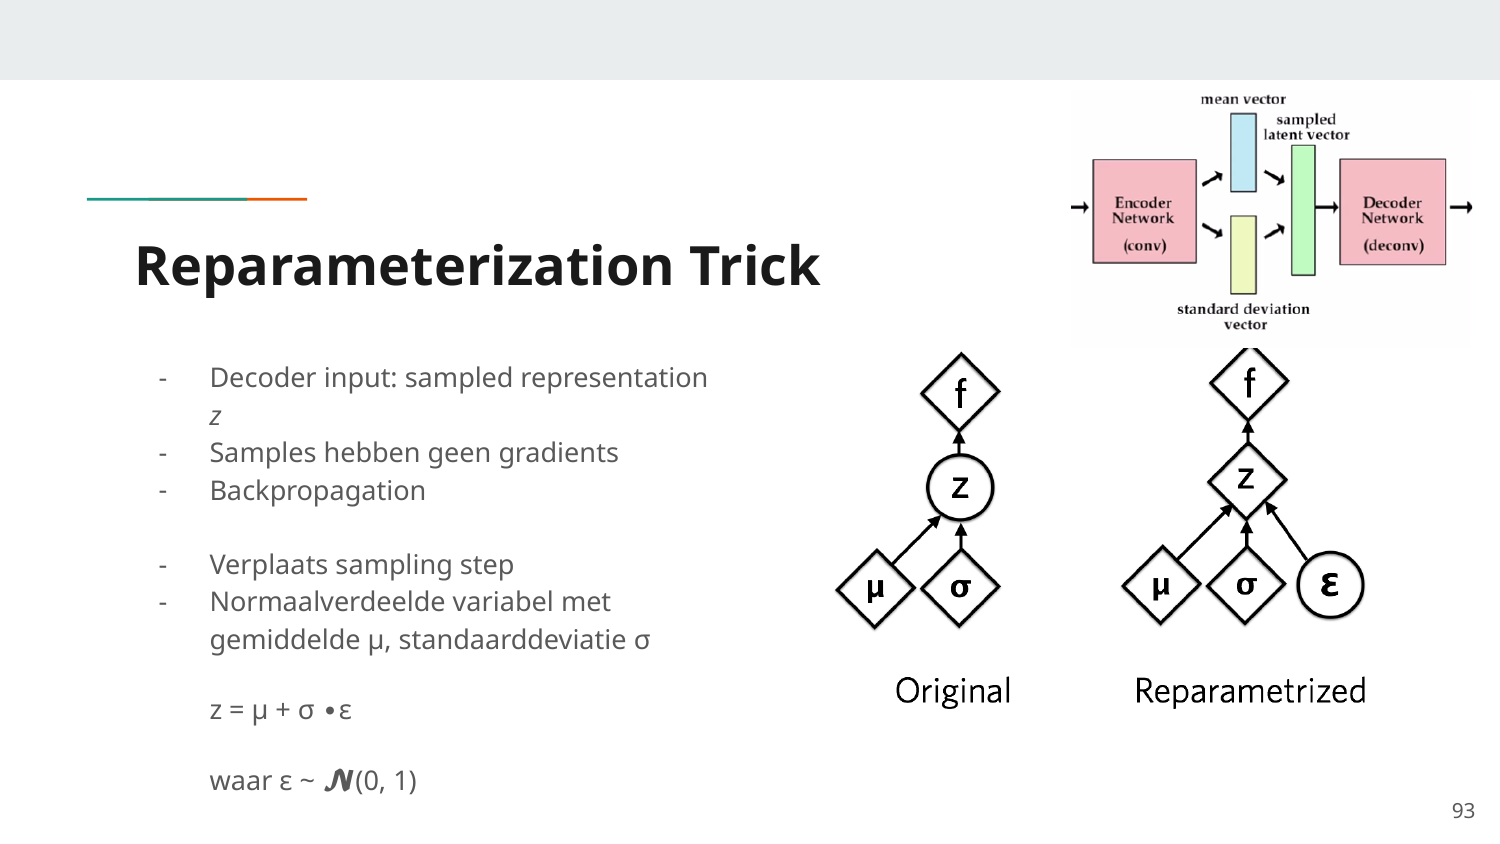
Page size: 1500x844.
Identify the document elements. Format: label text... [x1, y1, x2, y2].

list Decoder input: sampled representation z Samples hebben geen gradients Backpropagation Verplaats sampling step Normaalverdeelde variabel met gemiddelde μ, standaarddeviatie σ z = μ + σ ∙ε waar ε ~ 𝓝(0, 1) [119, 341, 739, 820]
slide_number ‹#› [1400, 779, 1491, 844]
picture [833, 90, 1473, 713]
title Reparameterization Trick [119, 216, 1065, 305]
